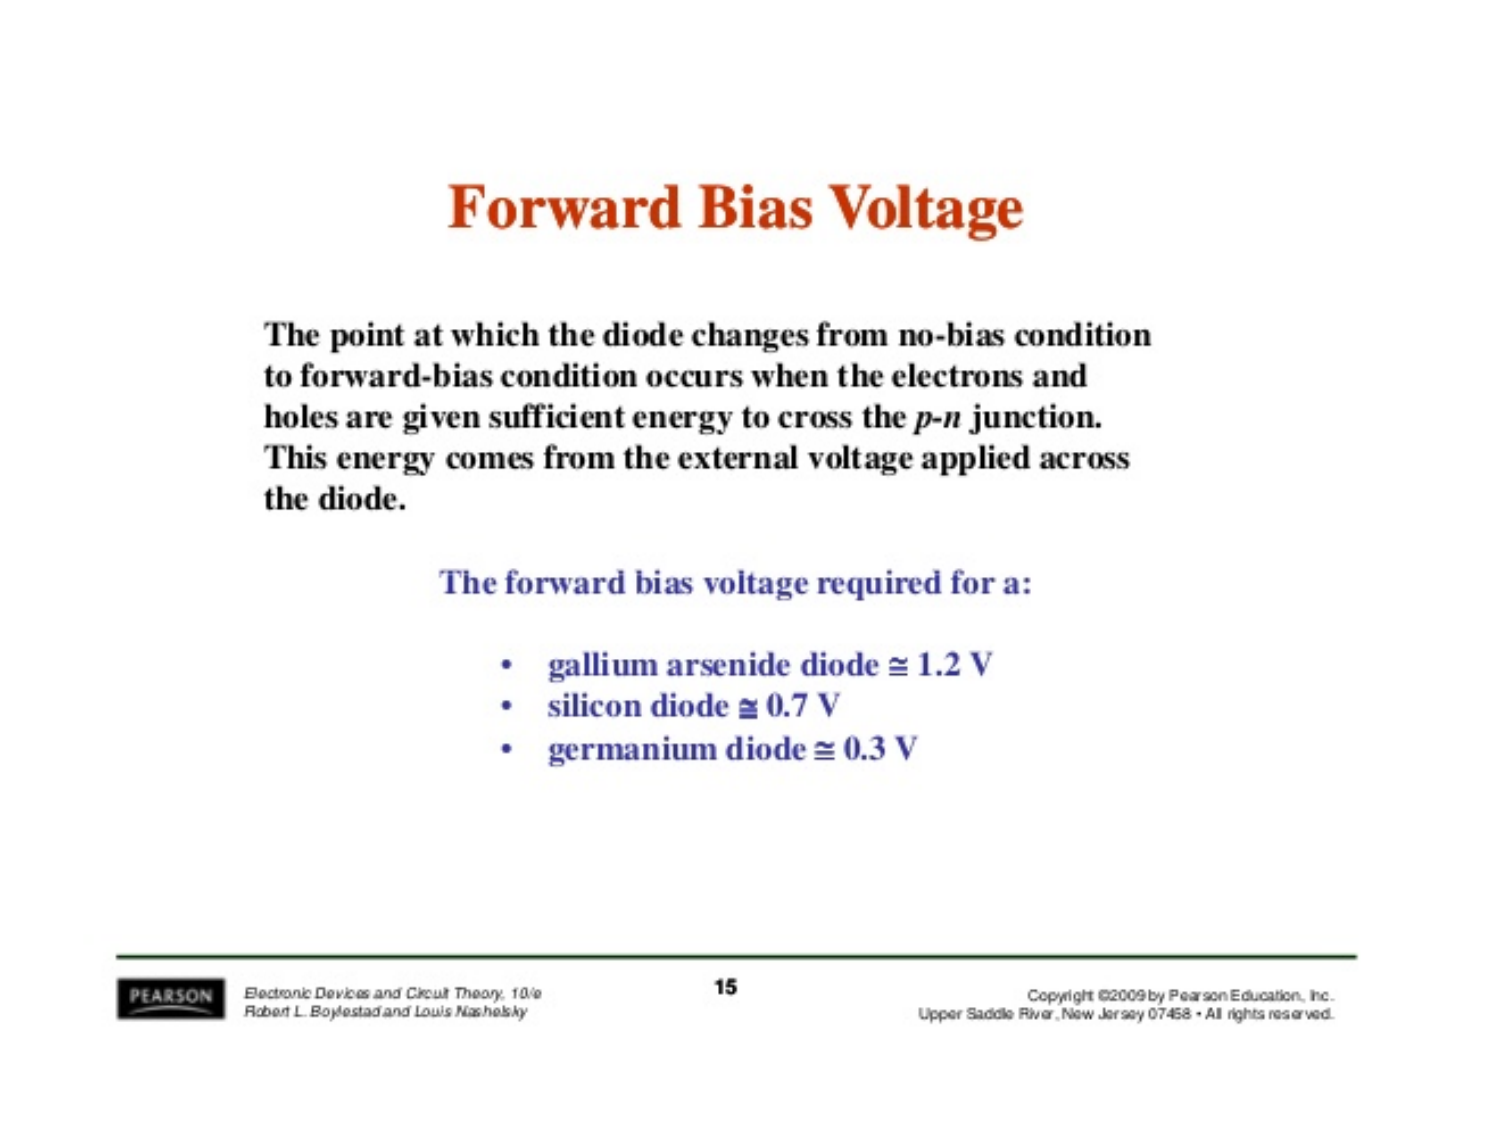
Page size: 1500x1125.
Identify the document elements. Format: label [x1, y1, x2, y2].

picture [12, 62, 1463, 1088]
